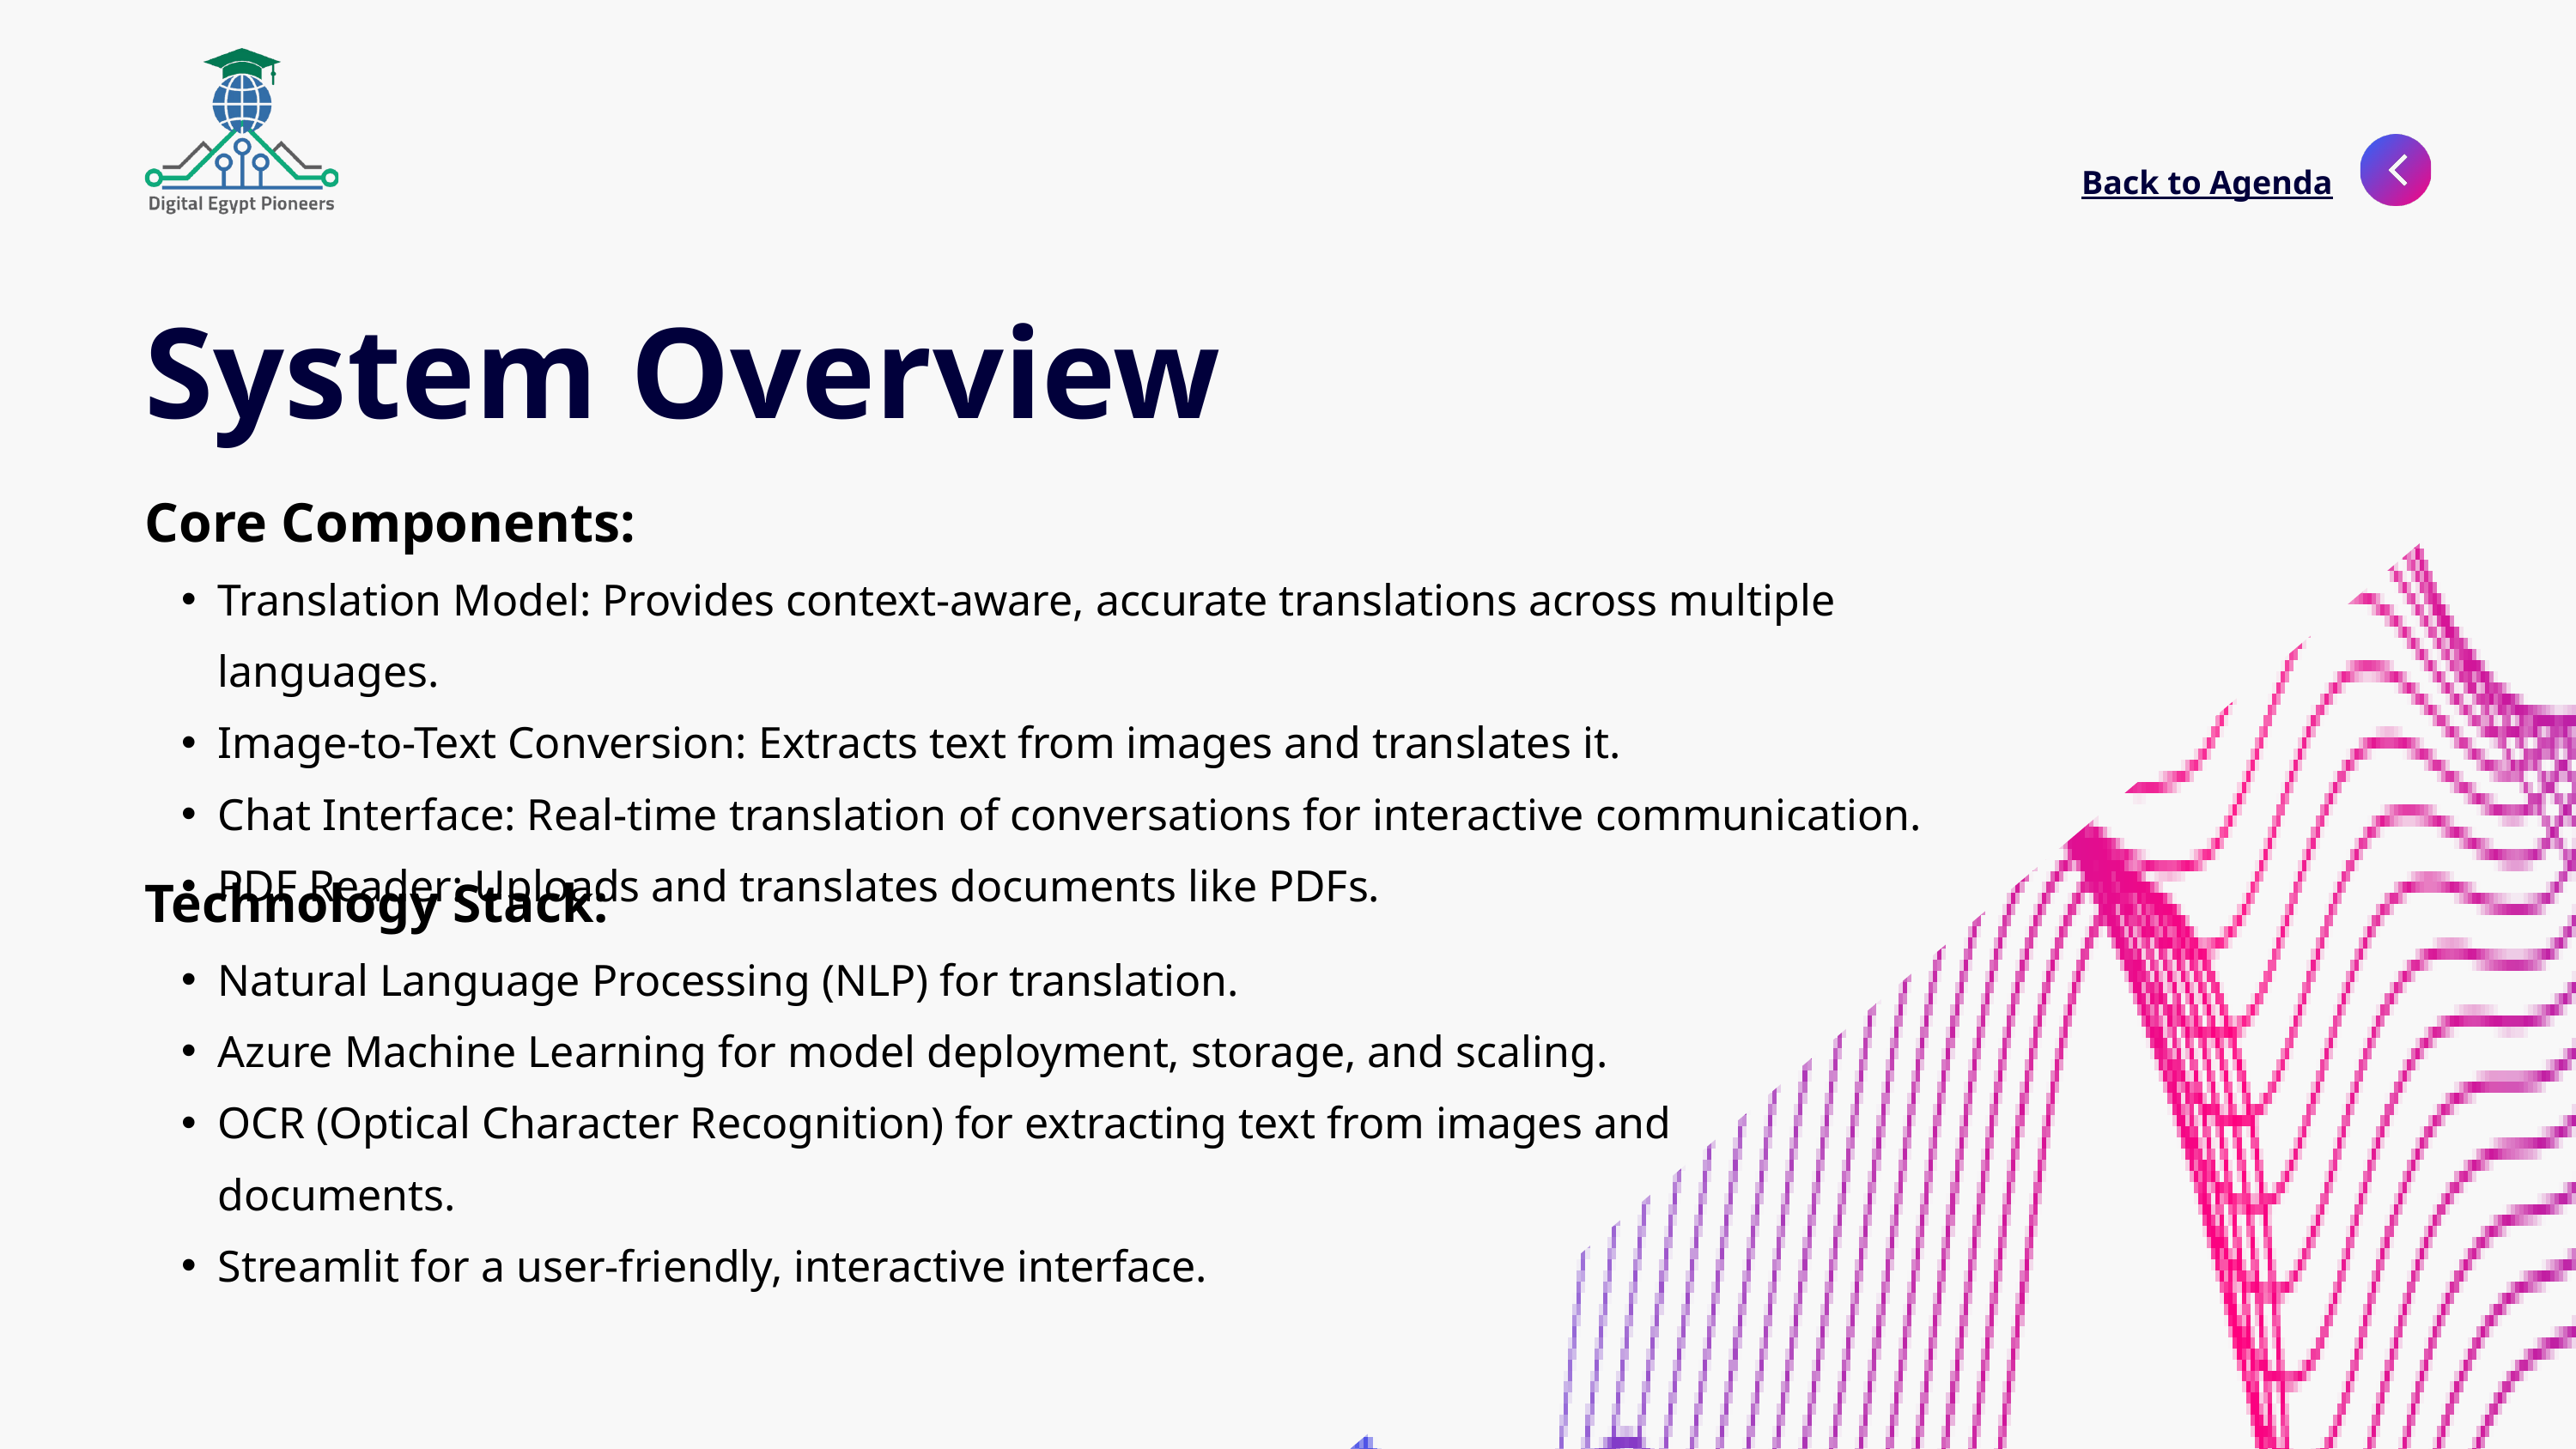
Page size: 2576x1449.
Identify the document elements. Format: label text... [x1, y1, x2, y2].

text_box System Overview [144, 263, 1608, 444]
text_box Core Components: Translation Model: Provides context-aware, accurate translations across multiple languages. Image-to-Text Conversion: Extracts text from images and translates it. Chat Interface: Real-time translation of conversations for interactive communication. PDF Reader: Uploads and translates documents like PDFs. [144, 462, 1998, 911]
text_box Technology Stack: Natural Language Processing (NLP) for translation. Azure Machine Learning for model deployment, storage, and scaling. OCR (Optical Character Recognition) for extracting text from images and documents. Streamlit for a user-friendly, interactive interface. [144, 846, 1840, 1291]
text_box [144, 43, 339, 222]
text_box [1350, 410, 2576, 1449]
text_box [2053, 134, 2432, 206]
